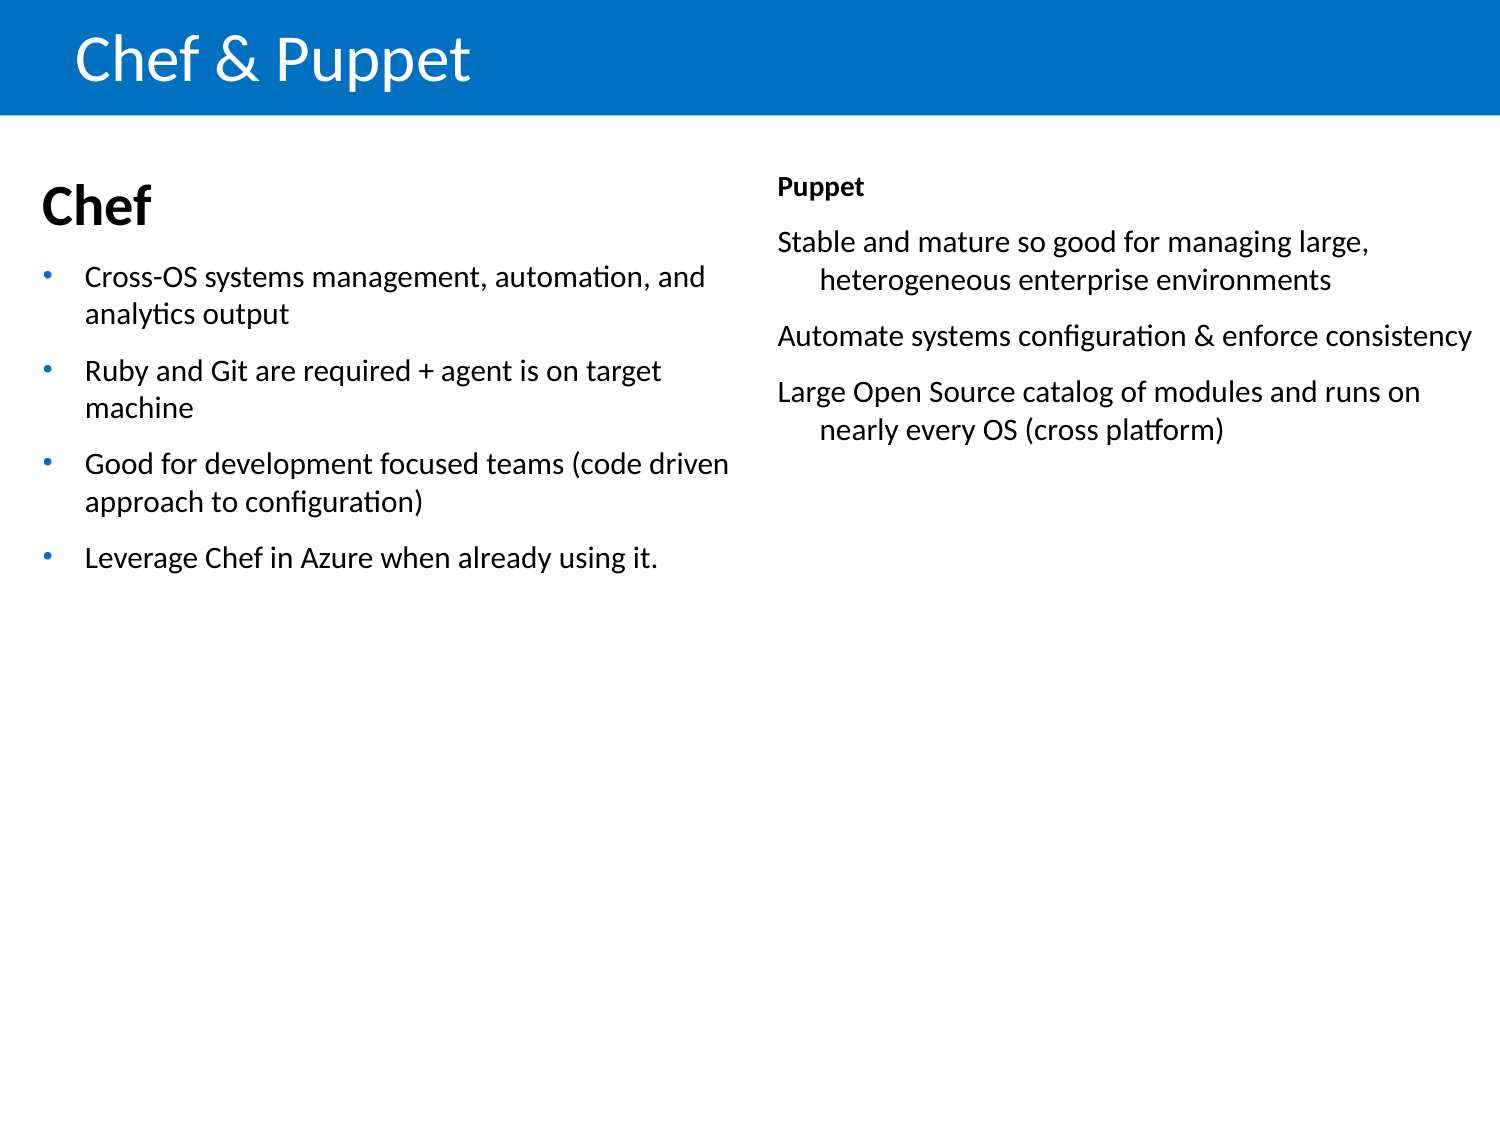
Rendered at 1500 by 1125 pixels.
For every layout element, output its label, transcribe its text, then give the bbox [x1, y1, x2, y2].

list Chef Cross-OS systems management, automation, and analytics output Ruby and Git are required + agent is on target machine Good for development focused teams (code driven approach to configuration) Leverage Chef in Azure when already using it. [42, 167, 778, 1013]
list Puppet Stable and mature so good for managing large, heterogeneous enterprise environments Automate systems configuration & enforce consistency Large Open Source catalog of modules and runs on nearly every OS (cross platform) [777, 167, 1479, 983]
title Chef & Puppet [75, 0, 1351, 122]
